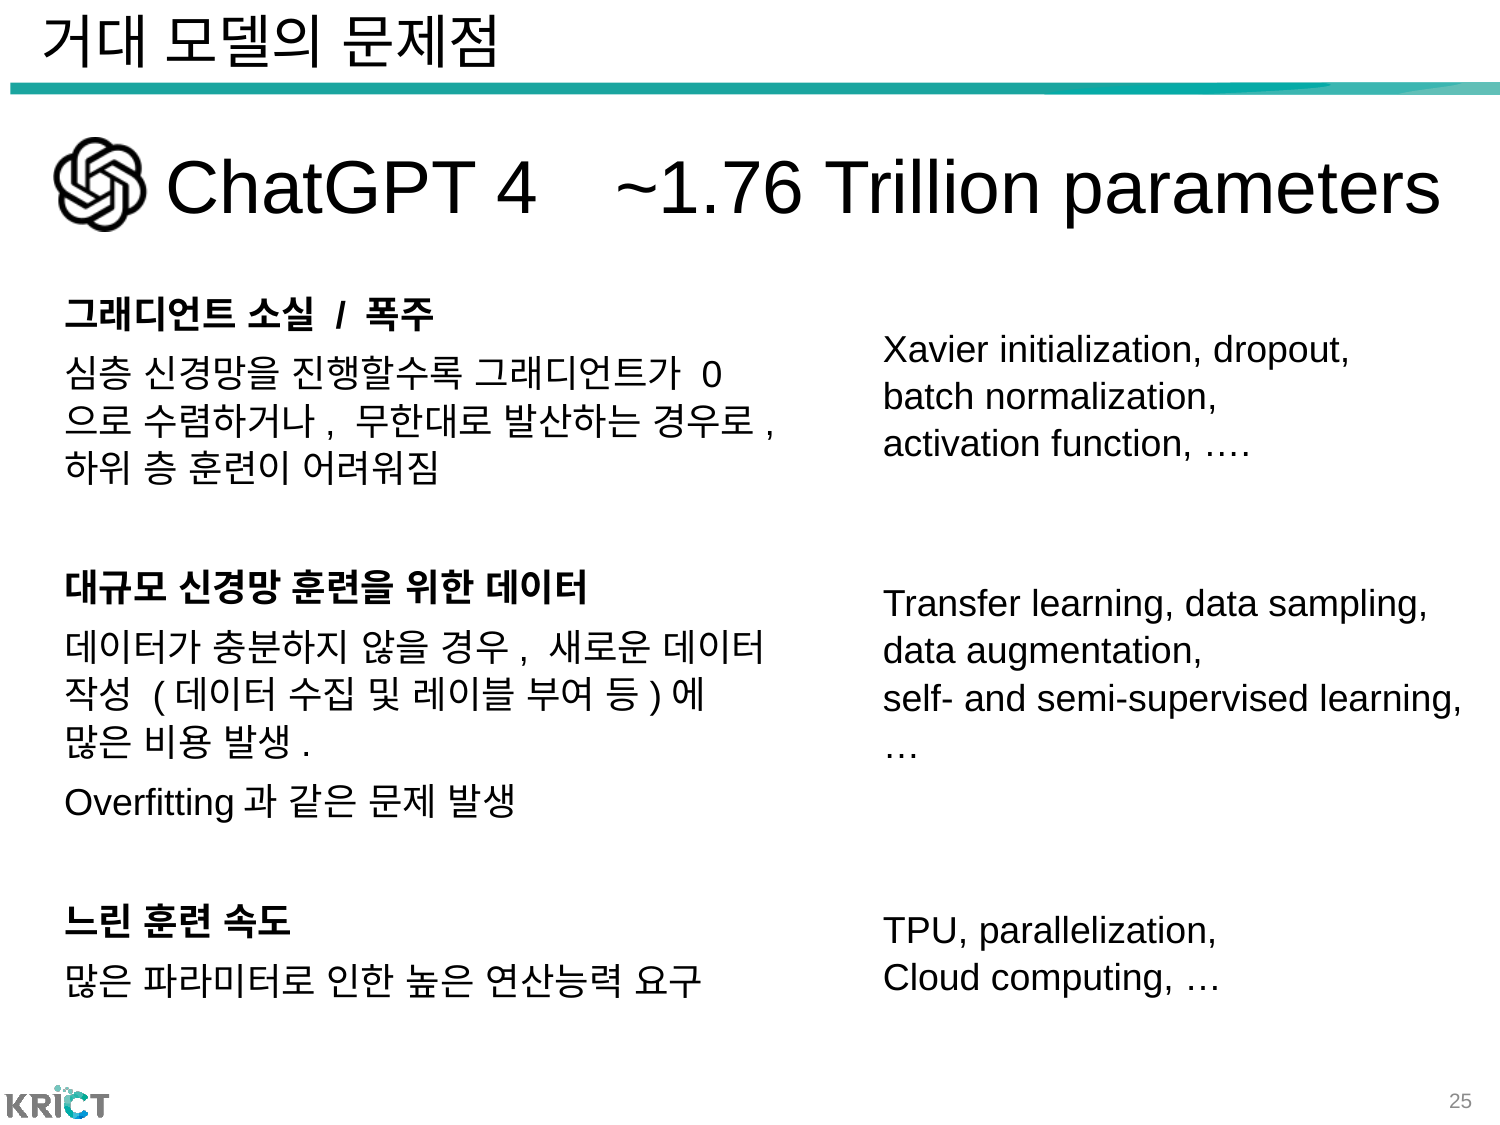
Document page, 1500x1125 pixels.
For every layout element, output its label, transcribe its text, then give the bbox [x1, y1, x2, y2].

slide_number 25 [1149, 1085, 1488, 1116]
text_box ChatGPT 4 [150, 131, 554, 237]
text_box ~1.76 Trillion parameters [600, 131, 1459, 237]
text_box Xavier initialization, dropout, batch normalization, activation function, …. [868, 315, 1459, 472]
text_box 그래디언트 소실 / 폭주 심층 신경망을 진행할수록 그래디언트가 0으로 수렴하거나, 무한대로 발산하는 경우로, 하위 층 훈련이 어려워짐 대규모 신경망 훈련을 위한 데이터 데이터가 충분하지 않을 경우, 새로운 데이터 작성 (데이터 수집 및 레이블 부여 등)에 많은 비용 발생. Overfitting과 같은 문제 발생 느린 훈련 속도 많은 파라미터로 인한 높은 연산능력 요구 [49, 280, 797, 1010]
text_box TPU, parallelization, Cloud computing, … [868, 896, 1409, 1006]
title 거대 모델의 문제점 [26, 5, 1460, 83]
text_box Transfer learning, data sampling, data augmentation, self- and semi-supervised learning, … [868, 569, 1500, 774]
picture [4, 1085, 110, 1121]
picture [53, 137, 154, 232]
